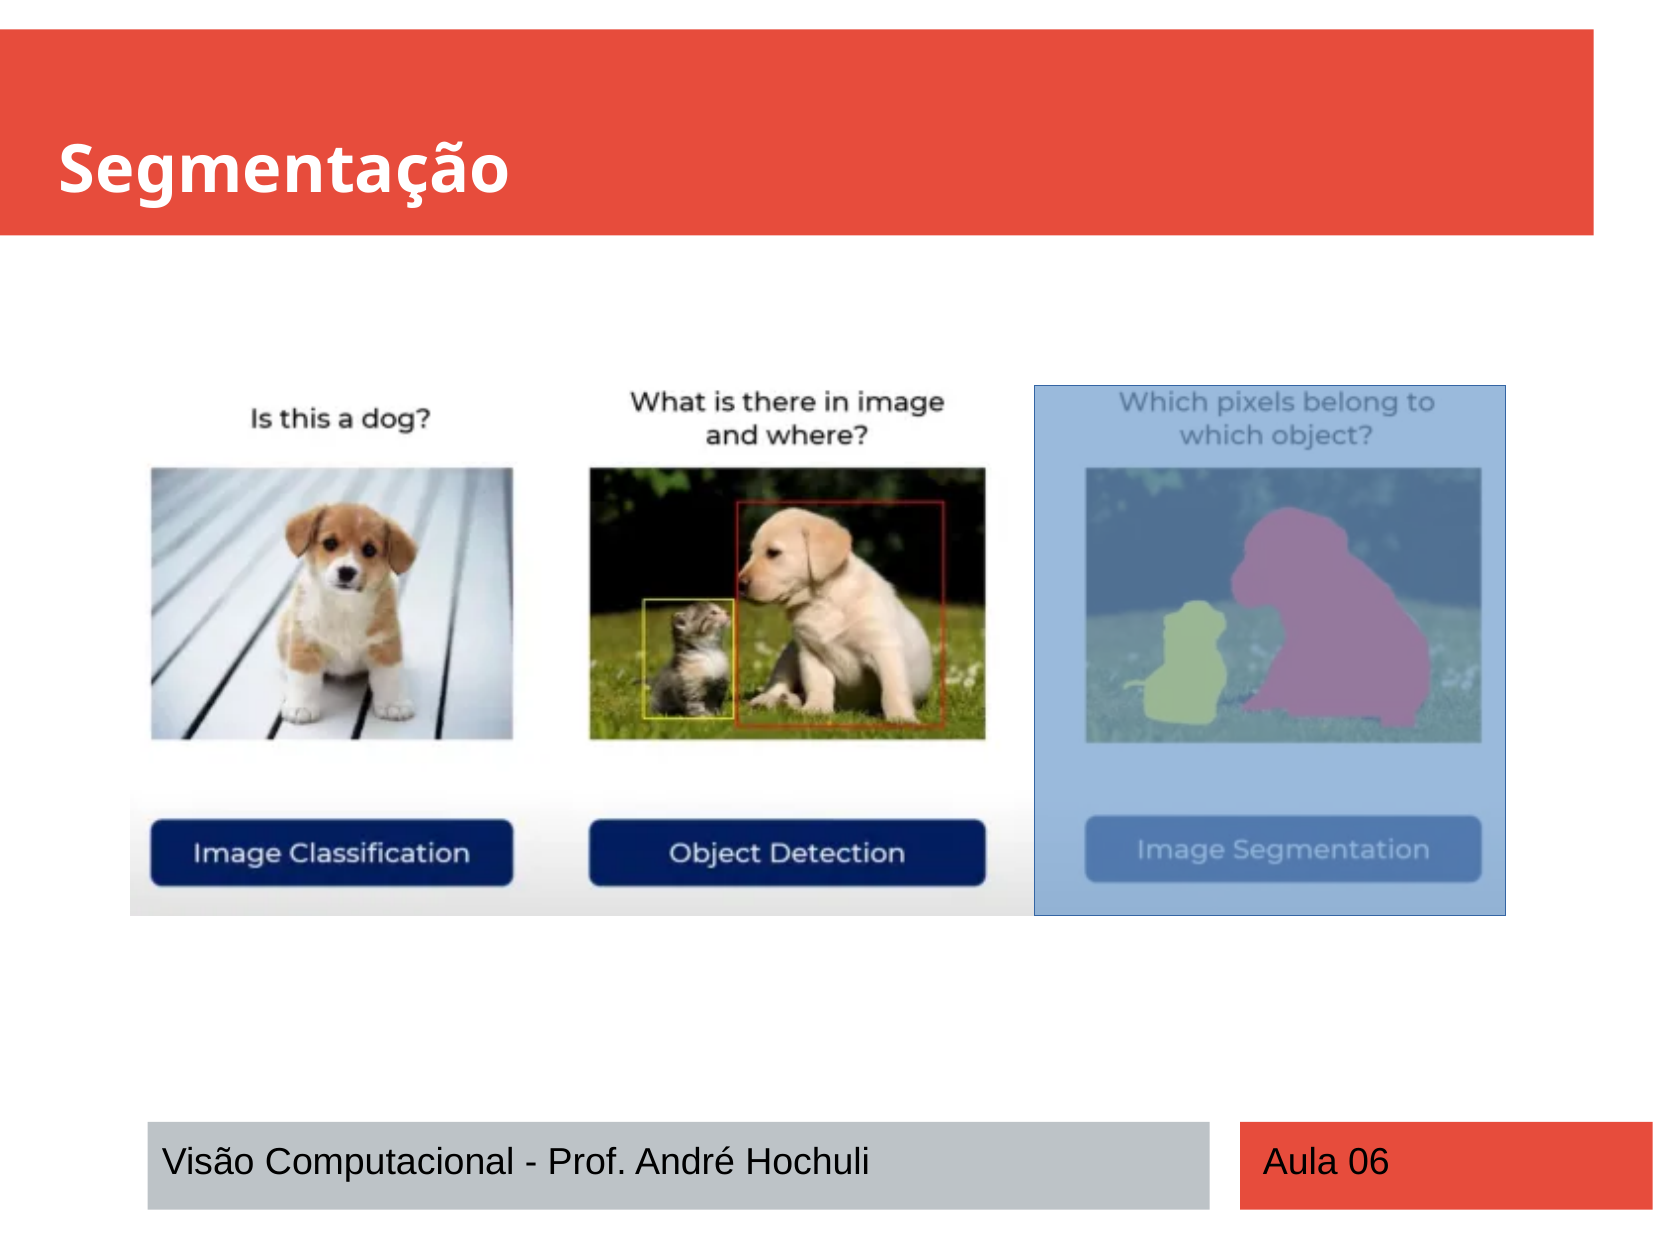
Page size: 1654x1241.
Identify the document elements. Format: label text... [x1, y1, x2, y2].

text_box Segmentação [58, 58, 1594, 206]
picture [130, 383, 1506, 916]
text_box [59, 270, 1424, 1017]
text_box [58, 299, 1565, 1067]
text_box Visão Computacional - Prof. André Hochuli [147, 1129, 1204, 1189]
text_box Aula 06 [1248, 1129, 1623, 1189]
